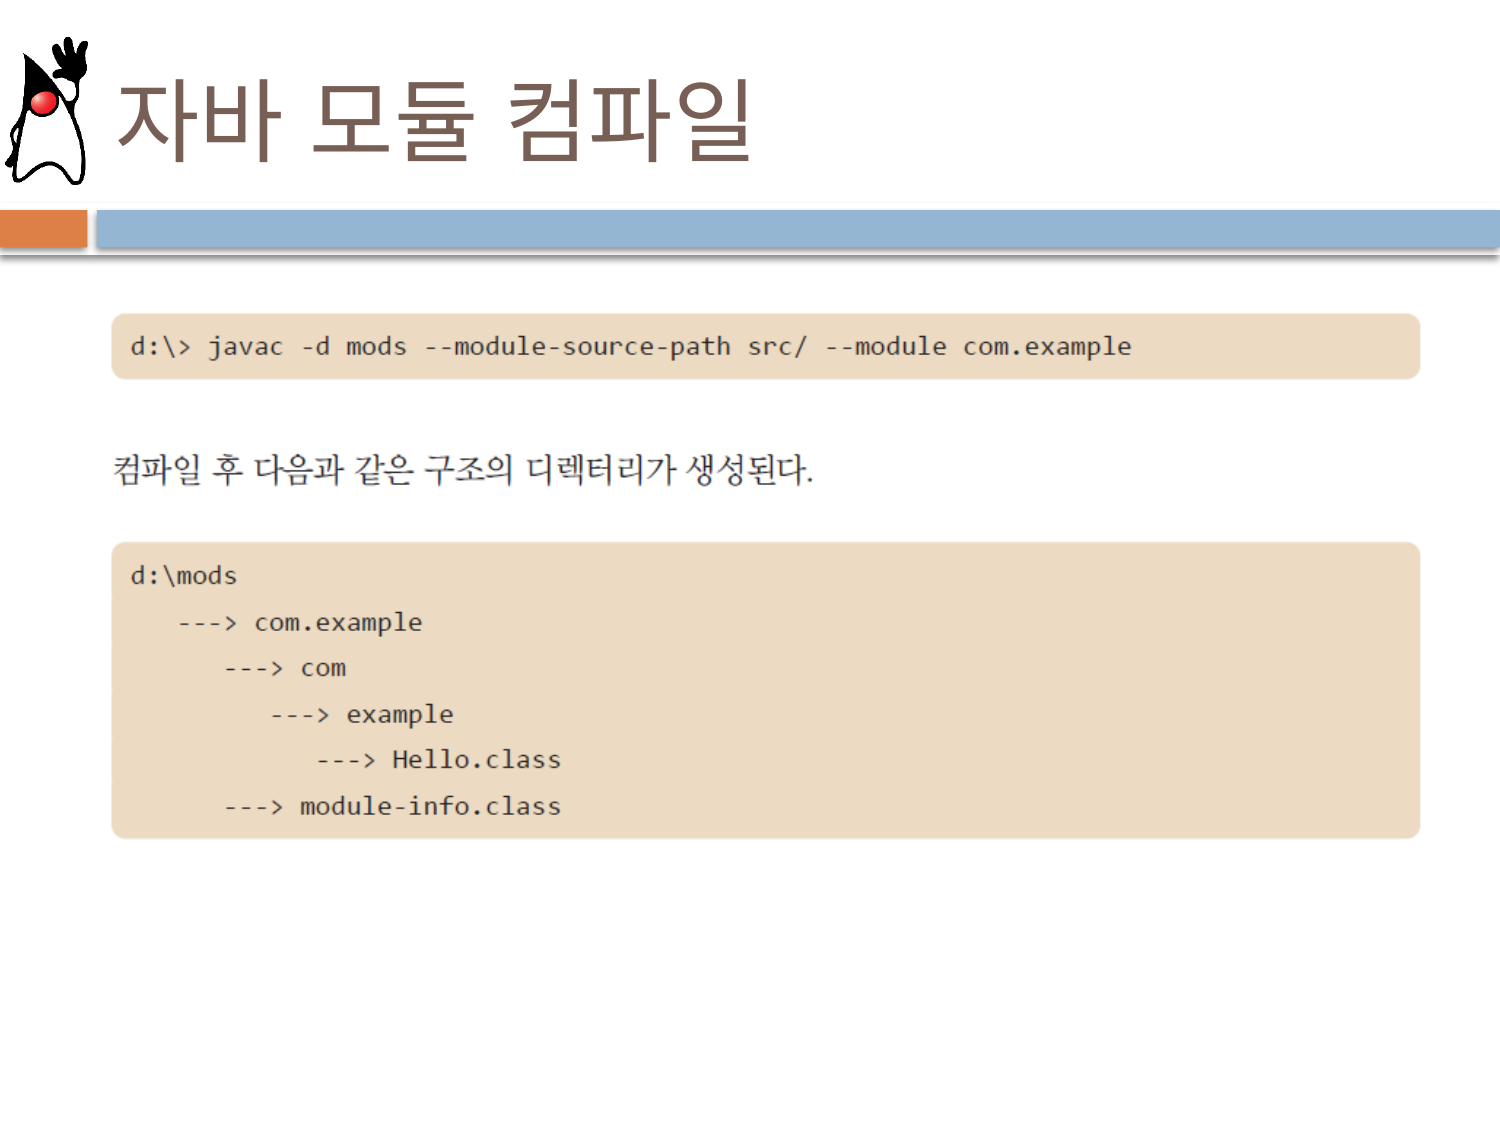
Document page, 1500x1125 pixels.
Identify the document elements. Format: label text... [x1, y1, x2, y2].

picture [5, 37, 88, 185]
title 자바 모듈 컴파일 [100, 37, 1438, 200]
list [100, 300, 1439, 850]
